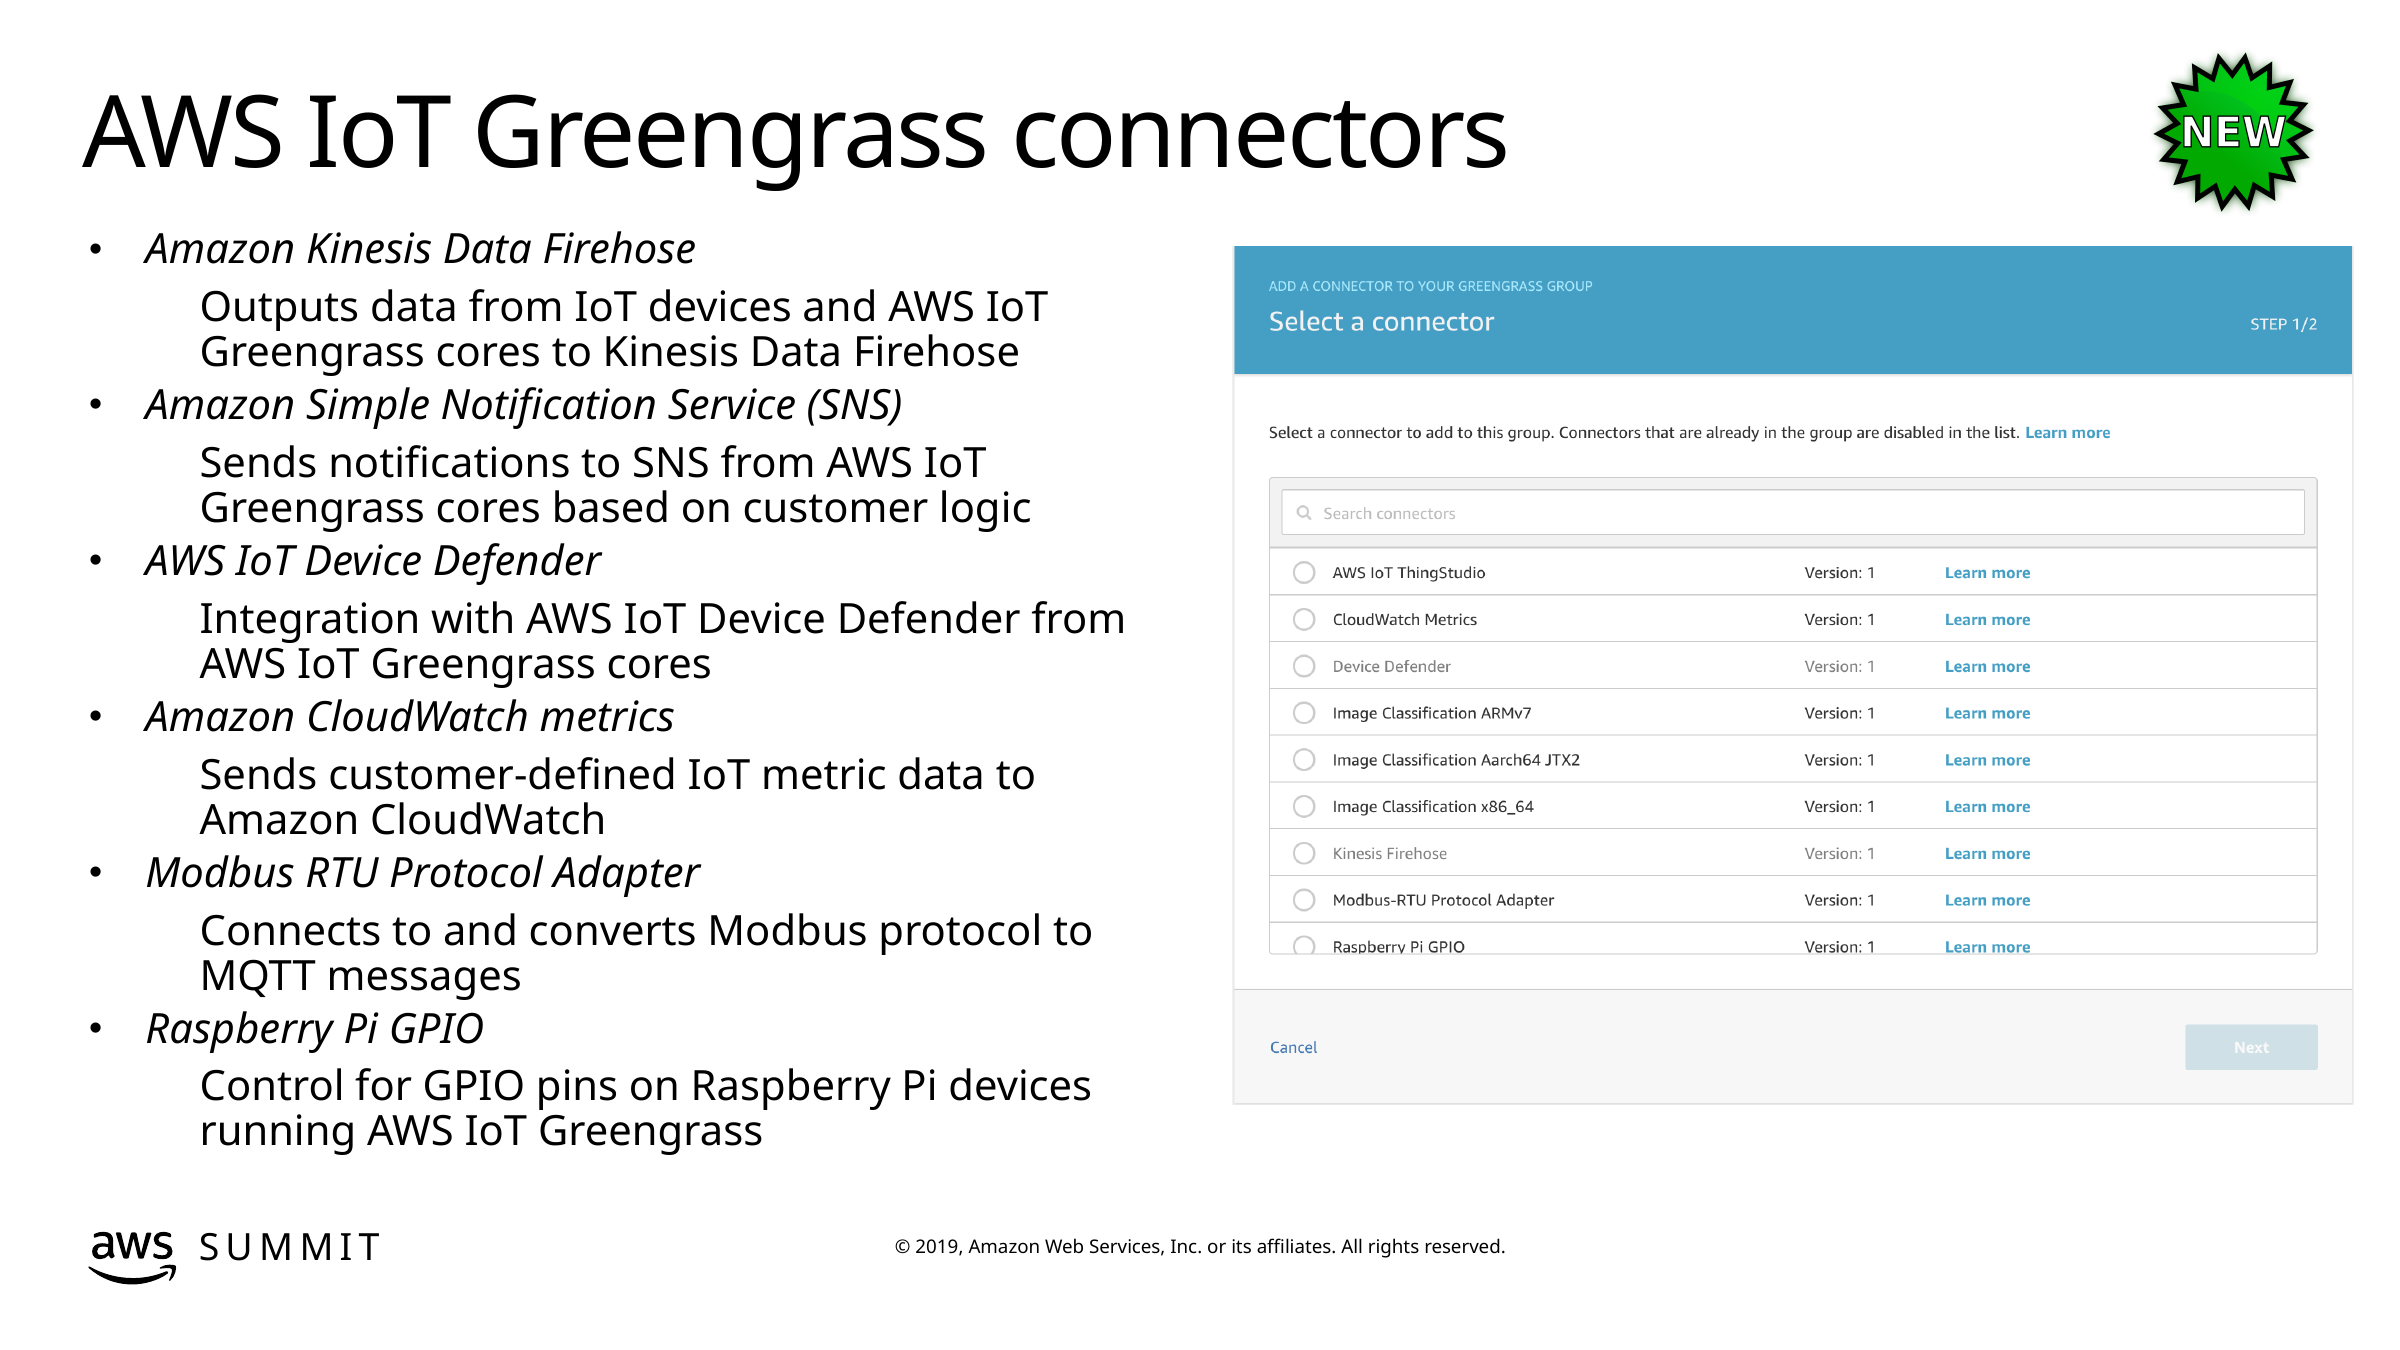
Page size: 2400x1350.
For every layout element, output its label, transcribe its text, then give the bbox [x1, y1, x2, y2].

picture [2145, 43, 2323, 222]
text_box Amazon Kinesis Data Firehose Outputs data from IoT devices and AWS IoT Greengrass cores to Kinesis Data Firehose Amazon Simple Notification Service (SNS) Sends notifications to SNS from AWS IoT Greengrass cores based on customer logic AWS IoT Device Defender Integration with AWS IoT Device Defender from AWS IoT Greengrass cores Amazon CloudWatch metrics Sends customer-defined IoT metric data to Amazon CloudWatch Modbus RTU Protocol Adapter Connects to and converts Modbus protocol to MQTT messages Raspberry Pi GPIO Control for GPIO pins on Raspberry Pi devices running AWS IoT Greengrass [74, 220, 1238, 1274]
picture [1231, 246, 2354, 1105]
title AWS IoT Greengrass connectors [52, 56, 2348, 235]
